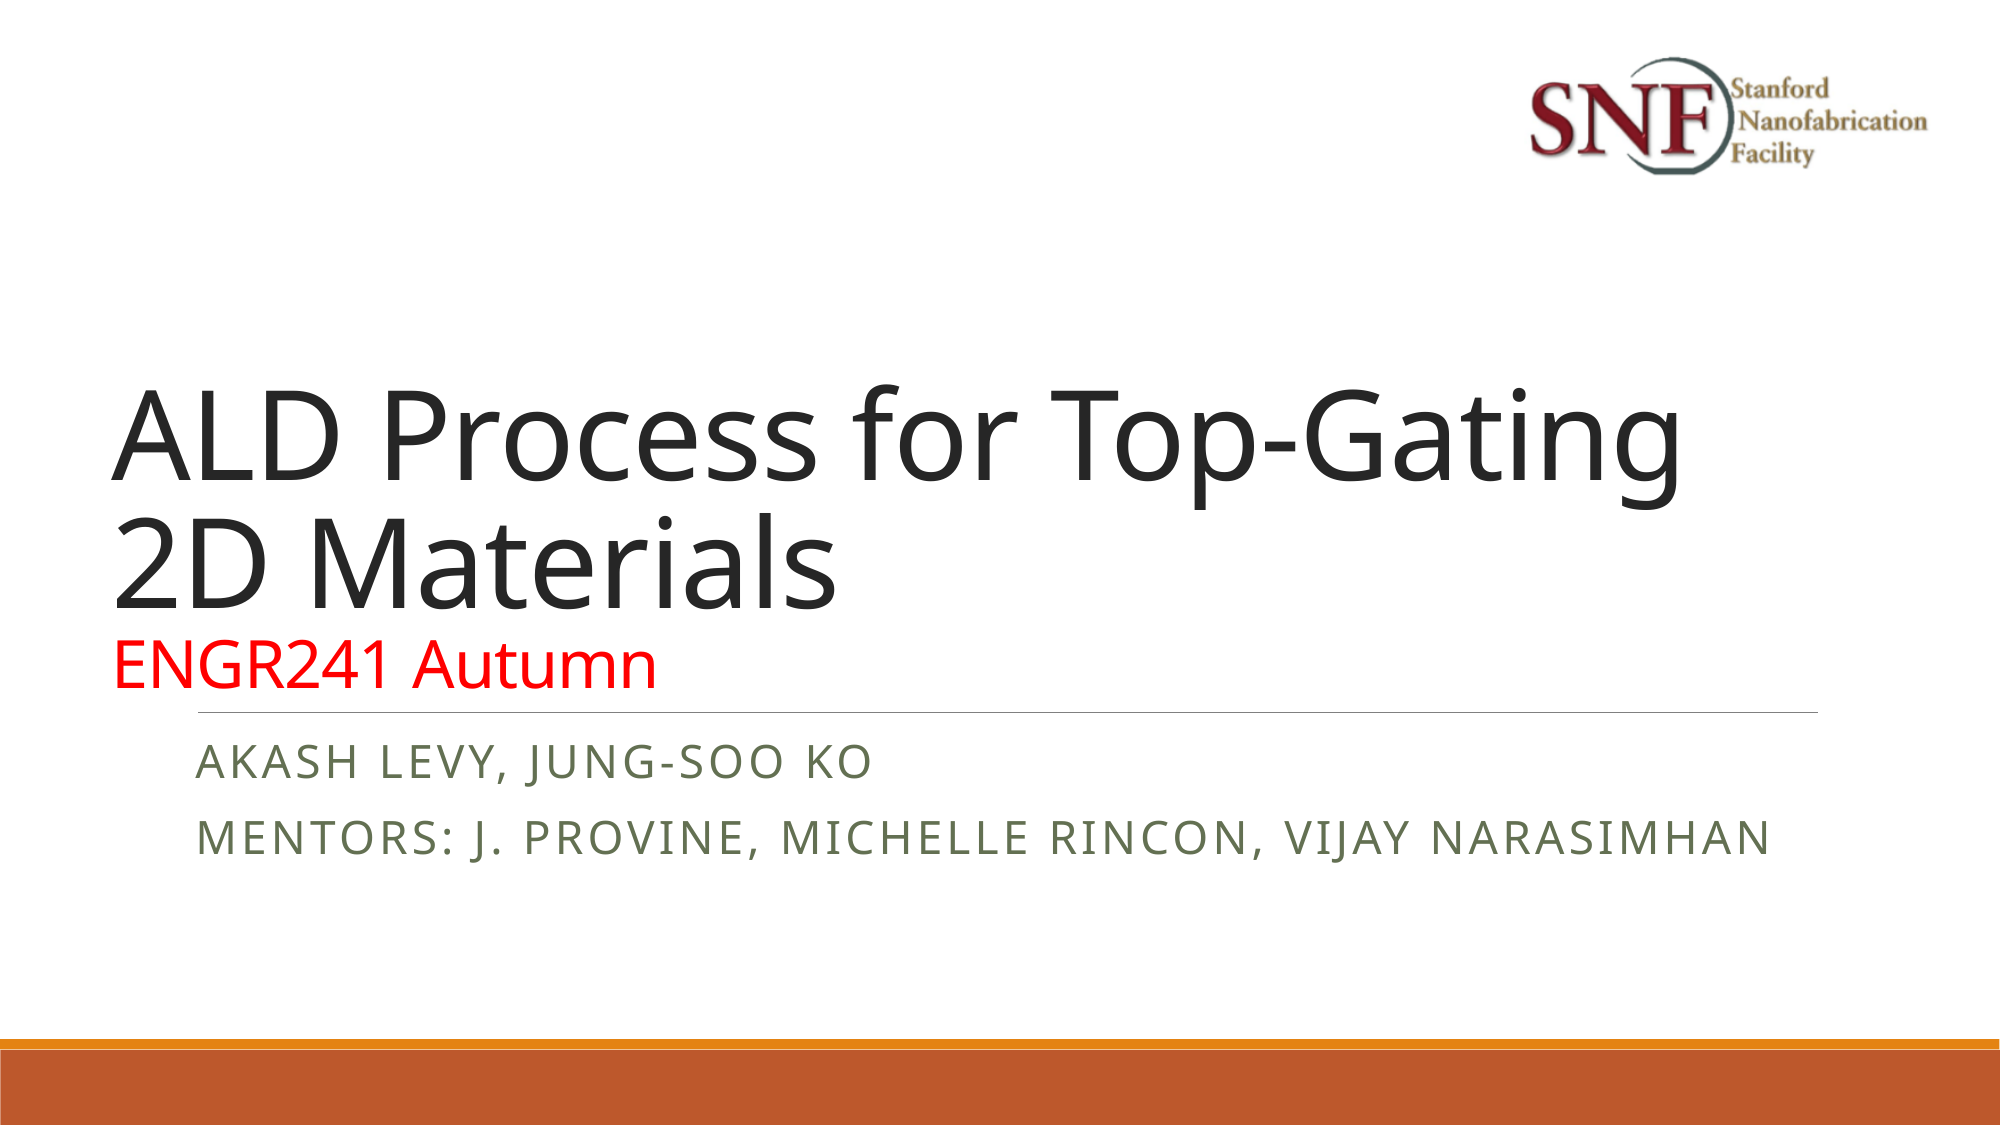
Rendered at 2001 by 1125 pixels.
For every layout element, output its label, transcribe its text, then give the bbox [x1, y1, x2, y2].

title ALD Process for Top-Gating 2D Materials ENGR241 Autumn [96, 124, 1830, 710]
subtitle Akash Levy, Jung-Soo Ko Mentors: J. Provine, Michelle Rincon, Vijay Narasimhan [180, 730, 1831, 919]
picture [1512, 32, 1950, 195]
